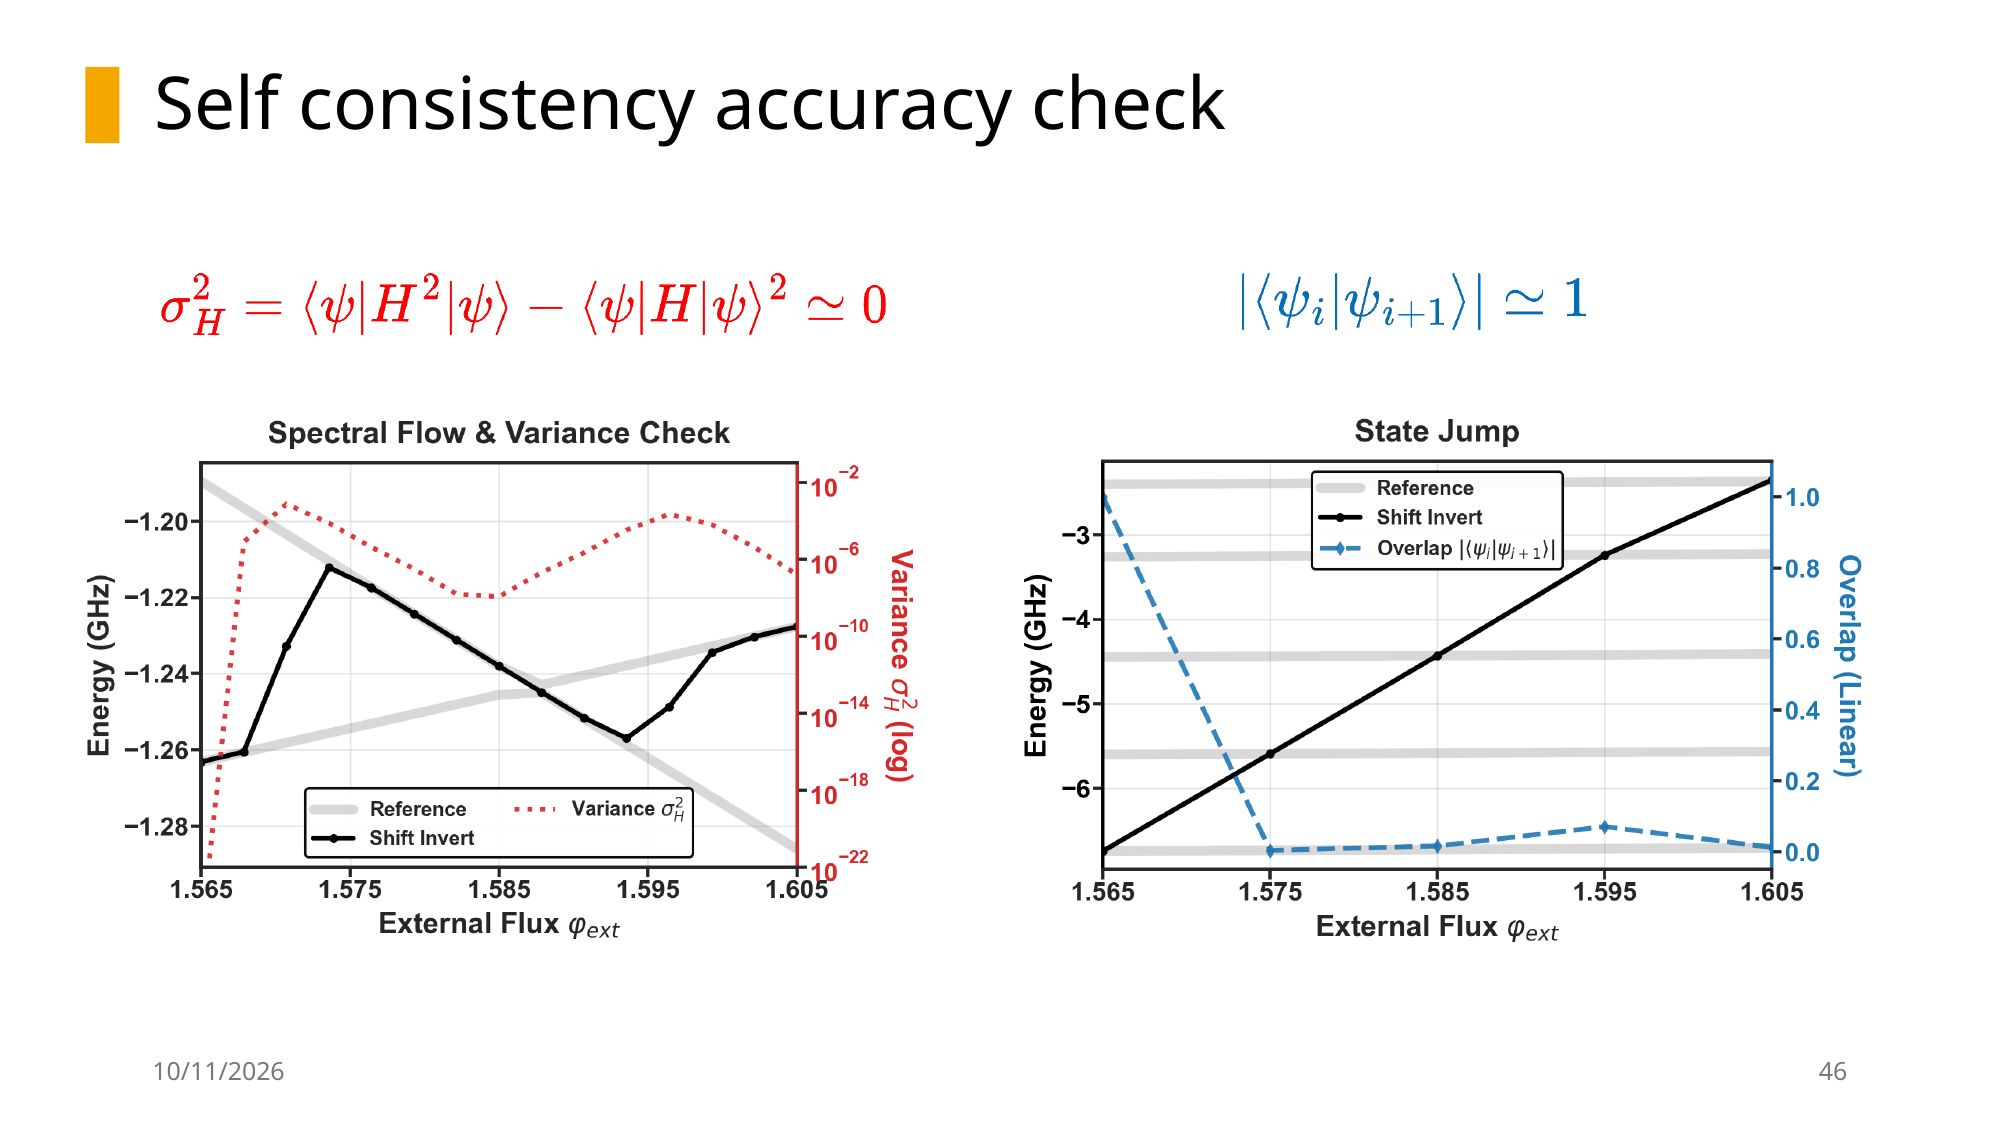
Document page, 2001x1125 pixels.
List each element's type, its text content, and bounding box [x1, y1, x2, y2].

text_box Self consistency accuracy check [139, 9, 1969, 204]
picture [1235, 272, 1590, 331]
slide_number 46 [1412, 1042, 1863, 1103]
picture [1021, 416, 1863, 945]
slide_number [137, 1042, 588, 1103]
picture [158, 273, 888, 335]
picture [84, 417, 921, 943]
text_box [84, 65, 121, 145]
